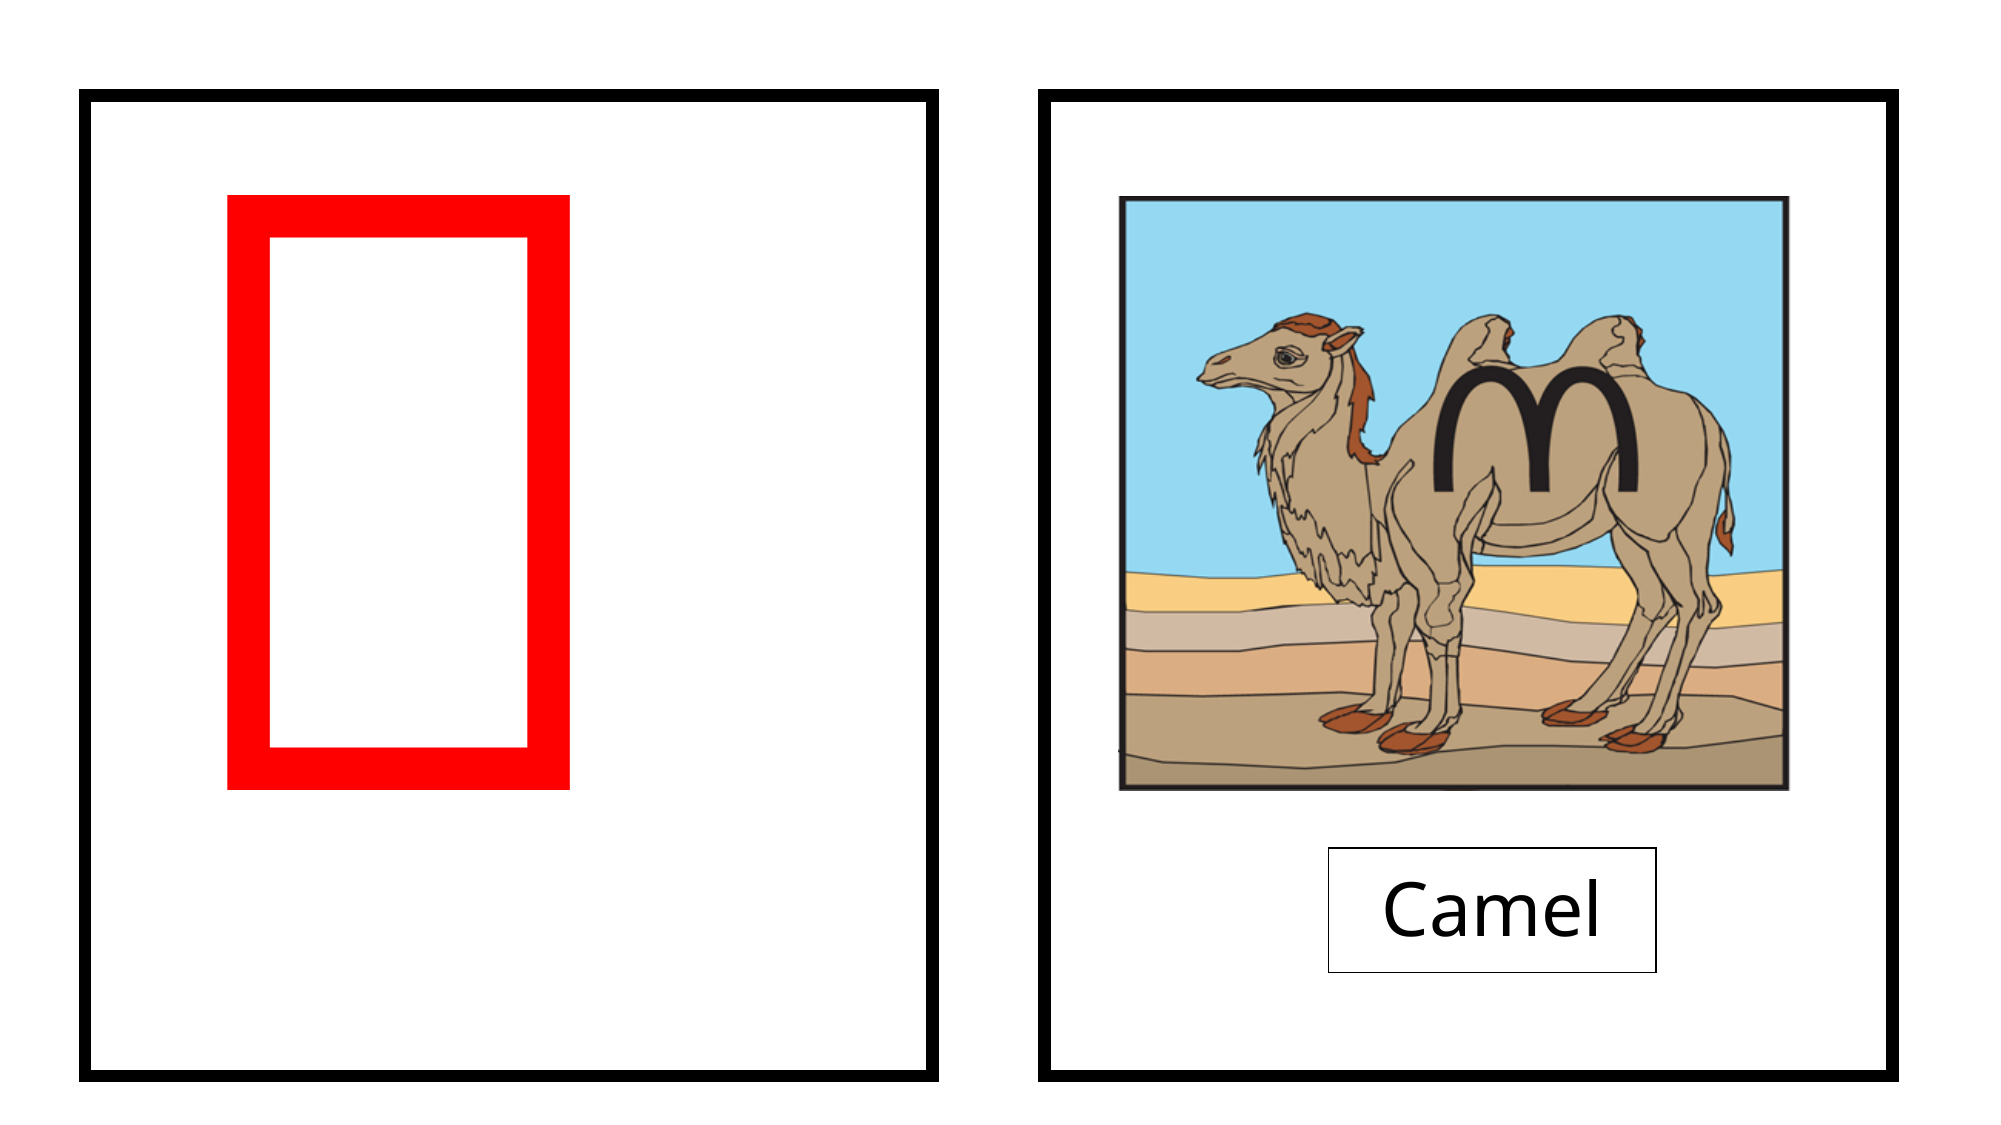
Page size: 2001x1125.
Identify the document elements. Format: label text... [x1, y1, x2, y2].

text_box Camel [1328, 847, 1657, 973]
text_box [1044, 95, 1893, 1077]
text_box  [134, 0, 1815, 965]
picture [1118, 196, 1791, 791]
text_box [84, 95, 934, 1077]
